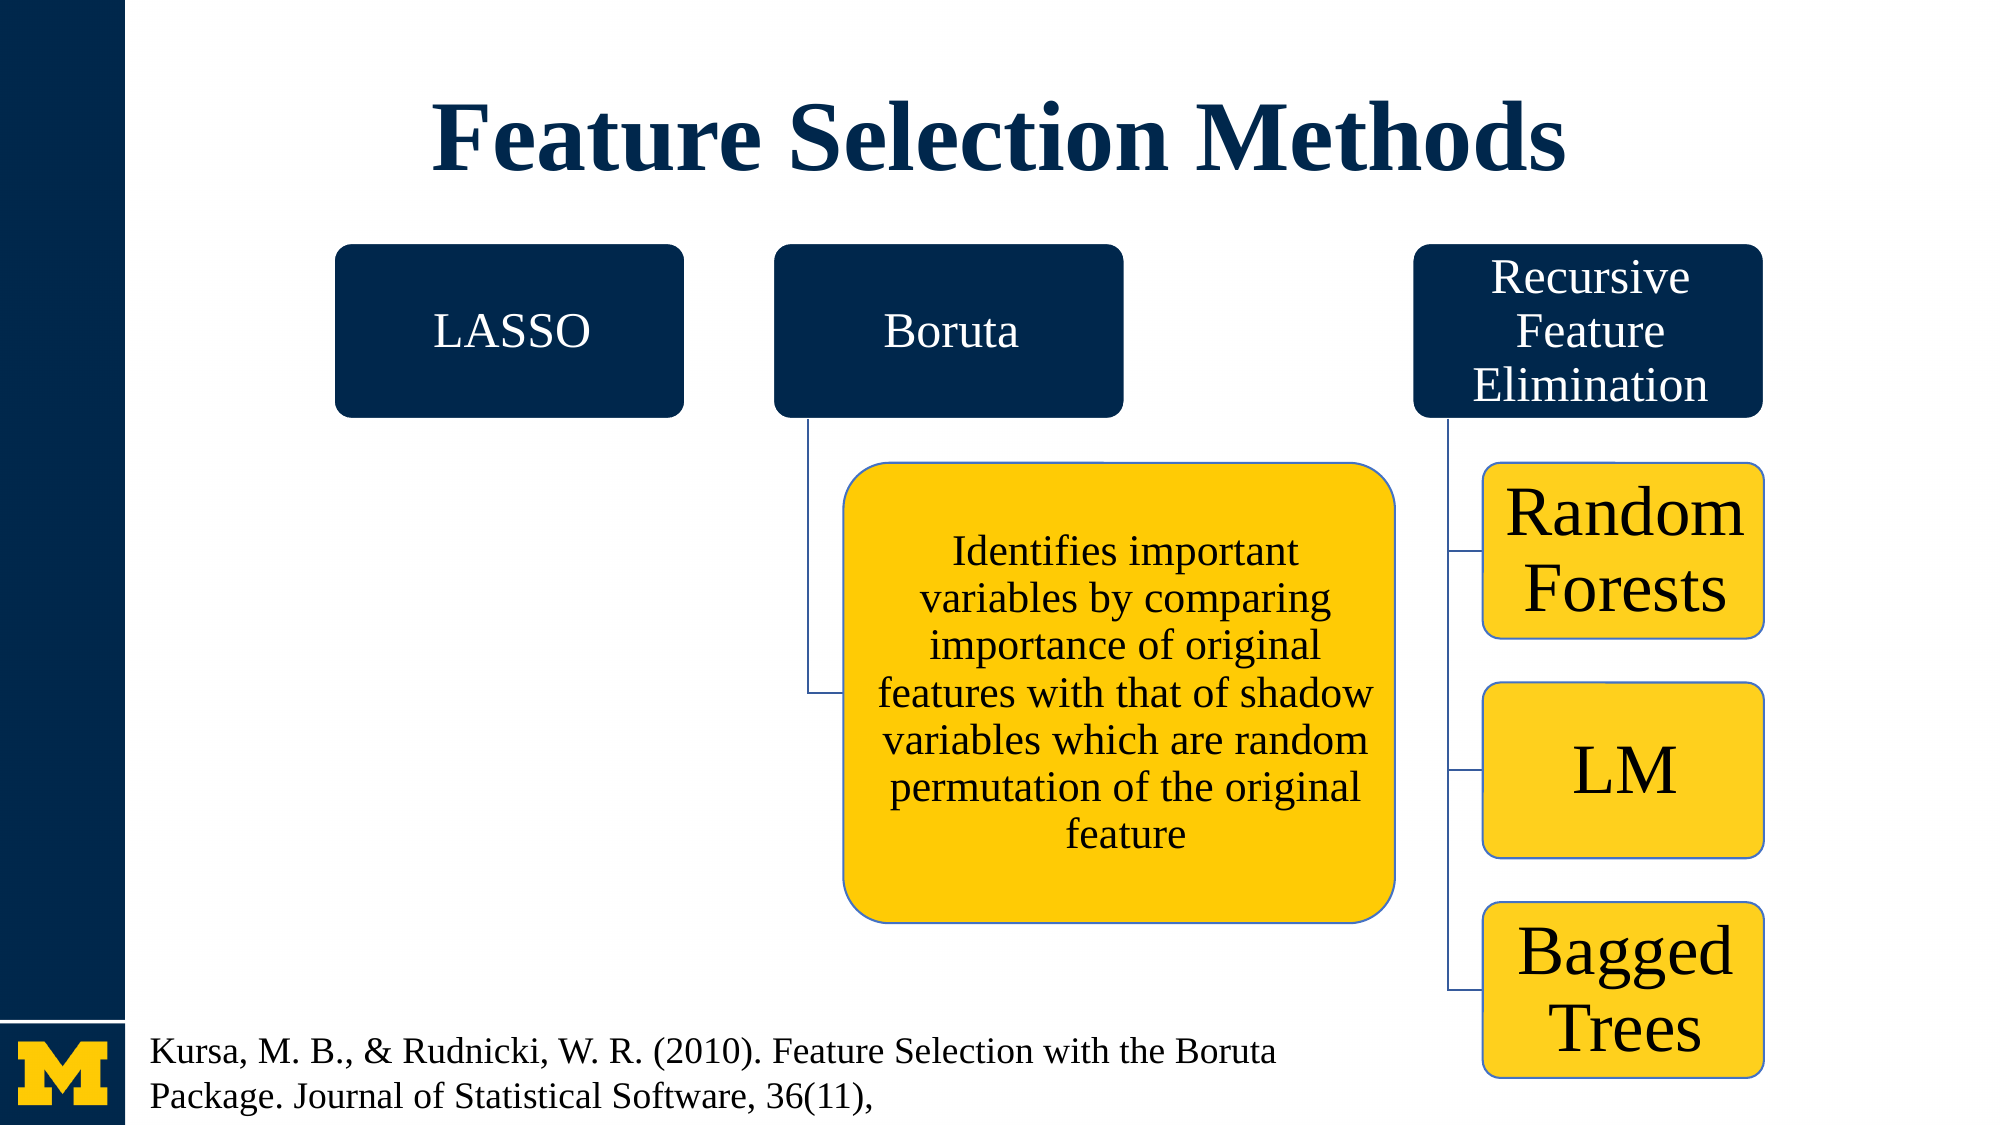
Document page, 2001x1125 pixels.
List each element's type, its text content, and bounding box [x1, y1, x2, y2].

text_box Kursa, M. B., & Rudnicki, W. R. (2010). Feature Selection with the Boruta Package. Journal of Statistical Software, 36(11), [134, 1018, 1490, 1124]
title Feature Selection Methods [249, 58, 1750, 200]
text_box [333, 214, 1765, 1107]
picture [0, 0, 2000, 1125]
